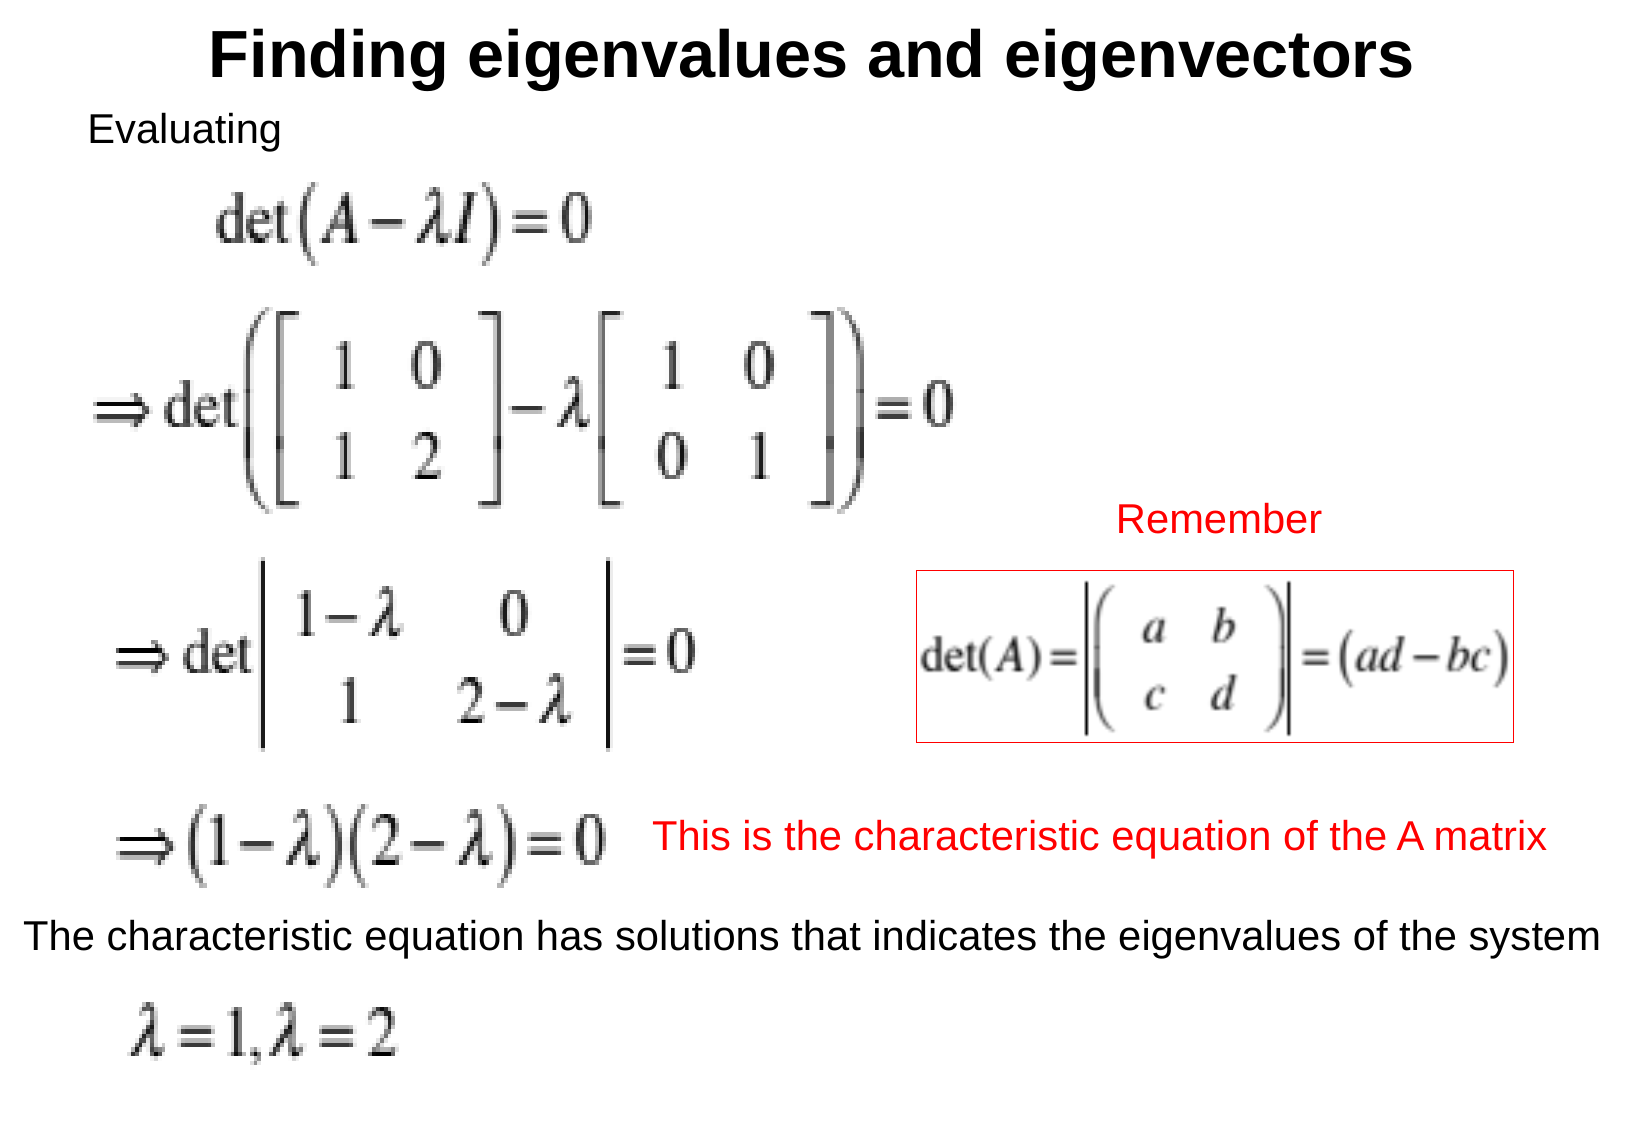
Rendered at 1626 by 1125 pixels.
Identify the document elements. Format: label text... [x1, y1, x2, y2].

text_box This is the characteristic equation of the A matrix [637, 801, 1563, 867]
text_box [209, 169, 597, 272]
text_box The characteristic equation has solutions that indicates the eigenvalues of the system [8, 901, 1617, 967]
text_box Finding eigenvalues and eigenvectors [137, 1, 1488, 100]
text_box Evaluating [72, 94, 298, 160]
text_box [916, 570, 1514, 743]
text_box Remember [1100, 484, 1338, 549]
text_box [85, 290, 959, 523]
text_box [108, 791, 611, 894]
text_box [109, 545, 703, 754]
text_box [119, 989, 404, 1075]
